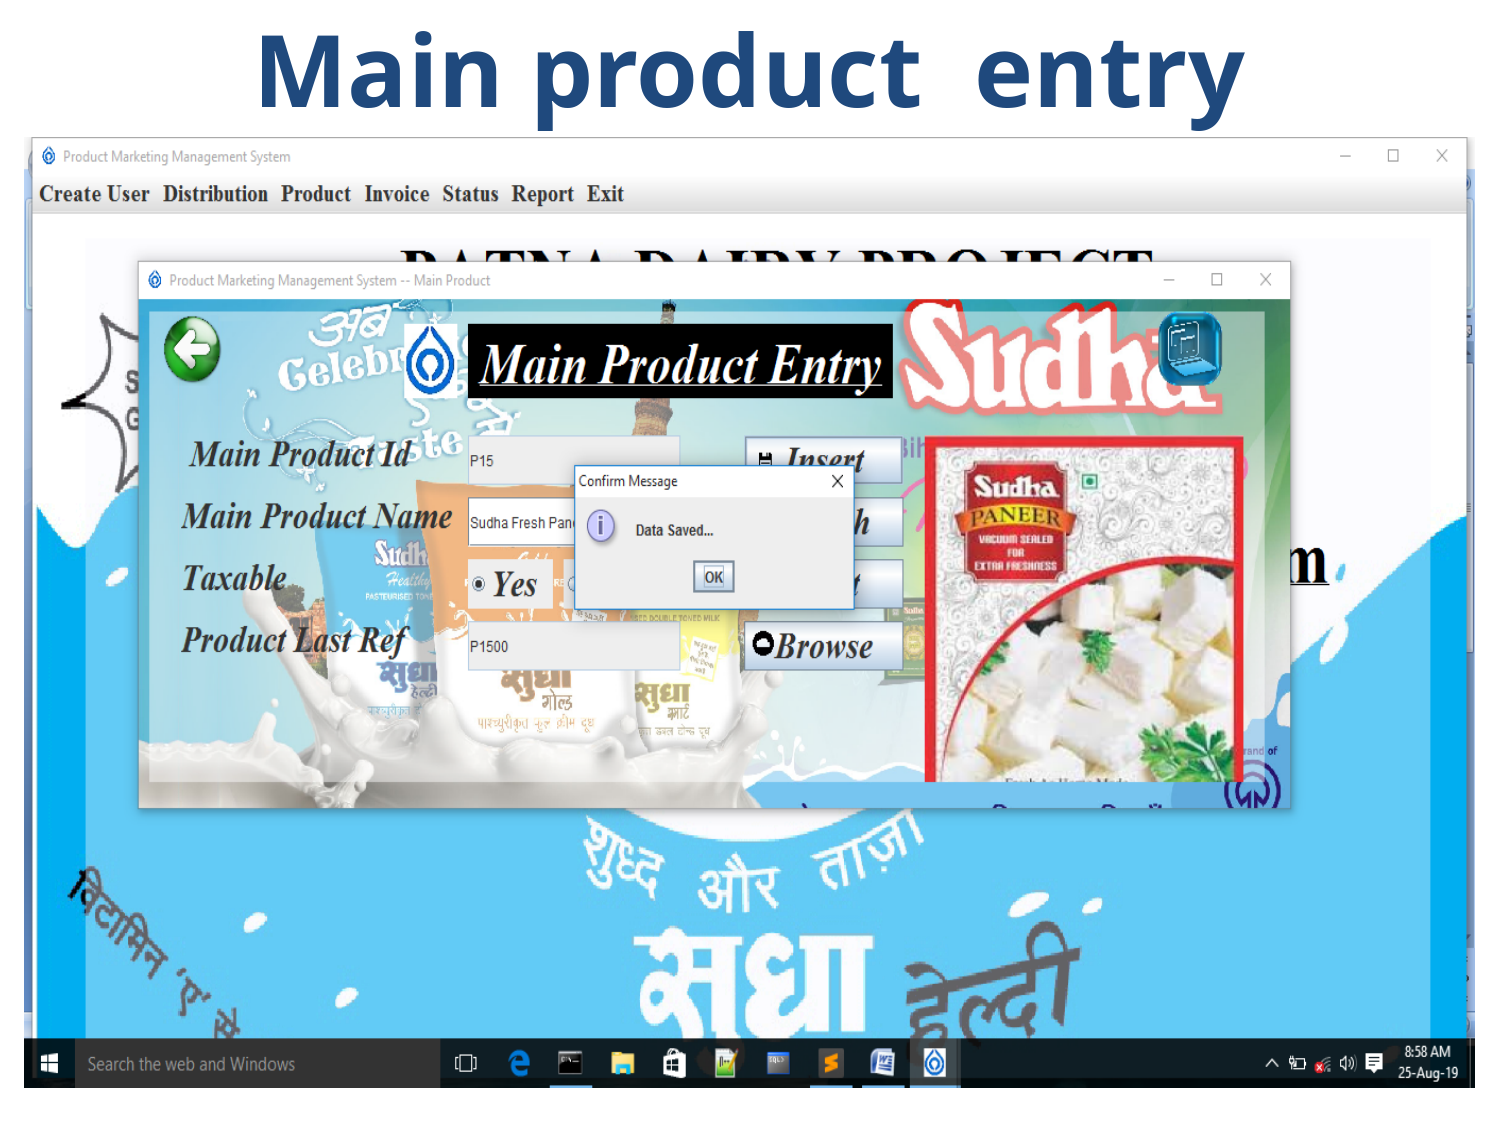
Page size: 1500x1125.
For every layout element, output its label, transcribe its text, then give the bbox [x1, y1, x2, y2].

text_box Main product entry [0, 0, 1500, 135]
picture [24, 137, 1476, 1088]
